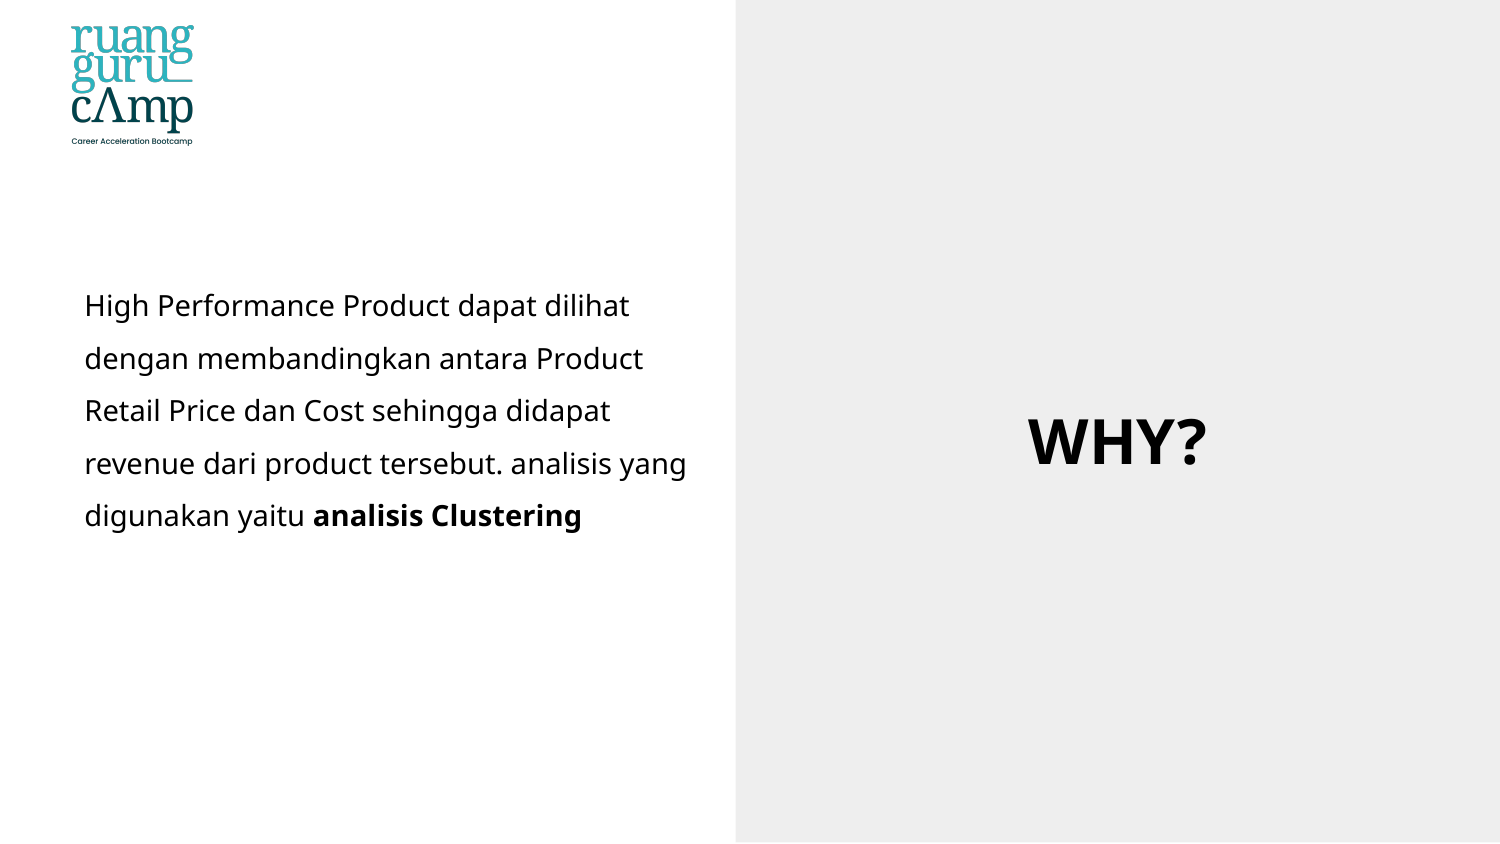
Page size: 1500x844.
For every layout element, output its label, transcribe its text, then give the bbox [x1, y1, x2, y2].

text_box WHY? [879, 367, 1356, 474]
text_box [735, 0, 1500, 843]
text_box [122, 91, 735, 157]
picture [69, 22, 196, 148]
text_box High Performance Product dapat dilihat dengan membandingkan antara Product Retail Price dan Cost sehingga didapat revenue dari product tersebut. analisis yang digunakan yaitu analisis Clustering [69, 255, 707, 548]
